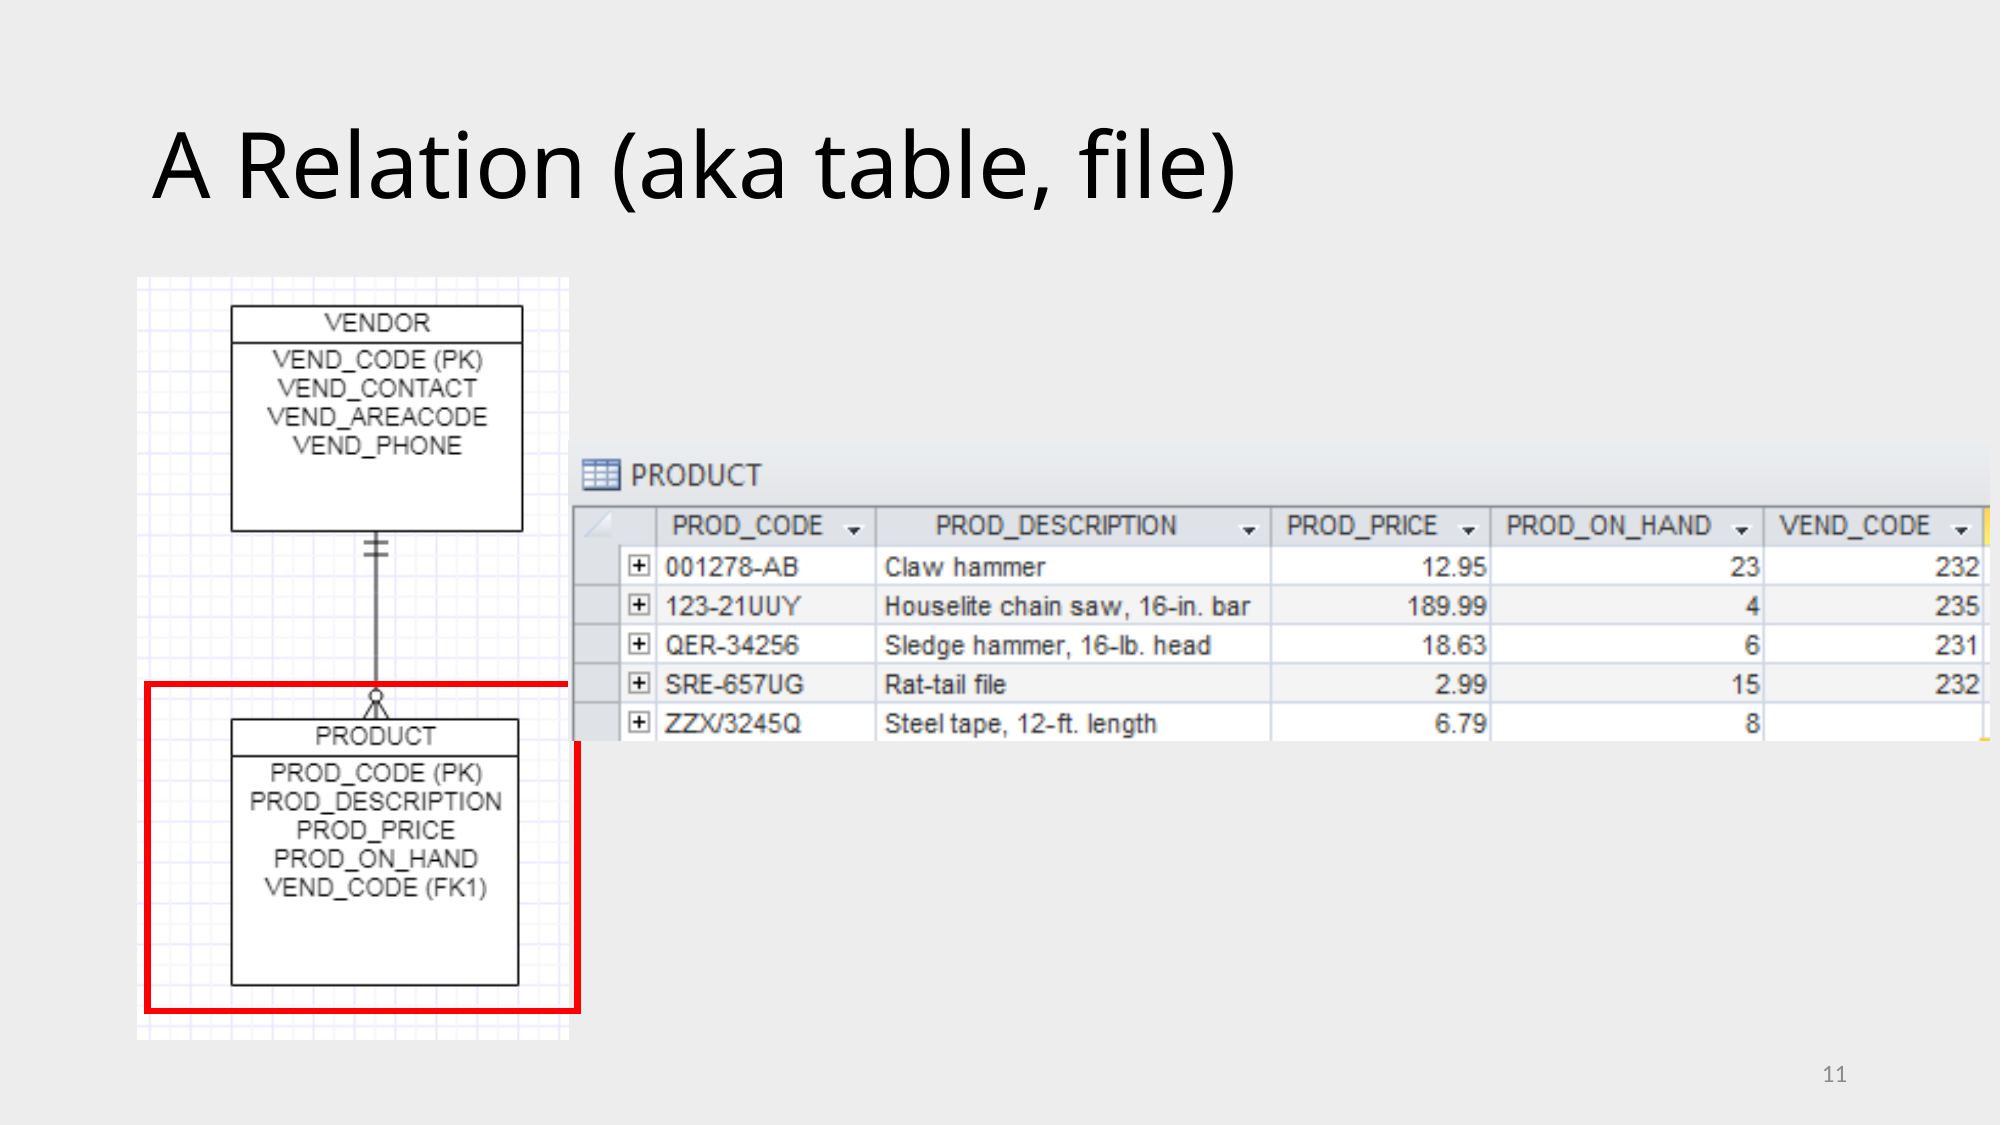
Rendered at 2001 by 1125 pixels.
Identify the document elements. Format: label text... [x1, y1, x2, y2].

picture [137, 277, 1990, 1040]
text_box [569, 741, 578, 1012]
slide_number 11 [1412, 1042, 1863, 1103]
title A Relation (aka table, file) [137, 59, 1863, 278]
